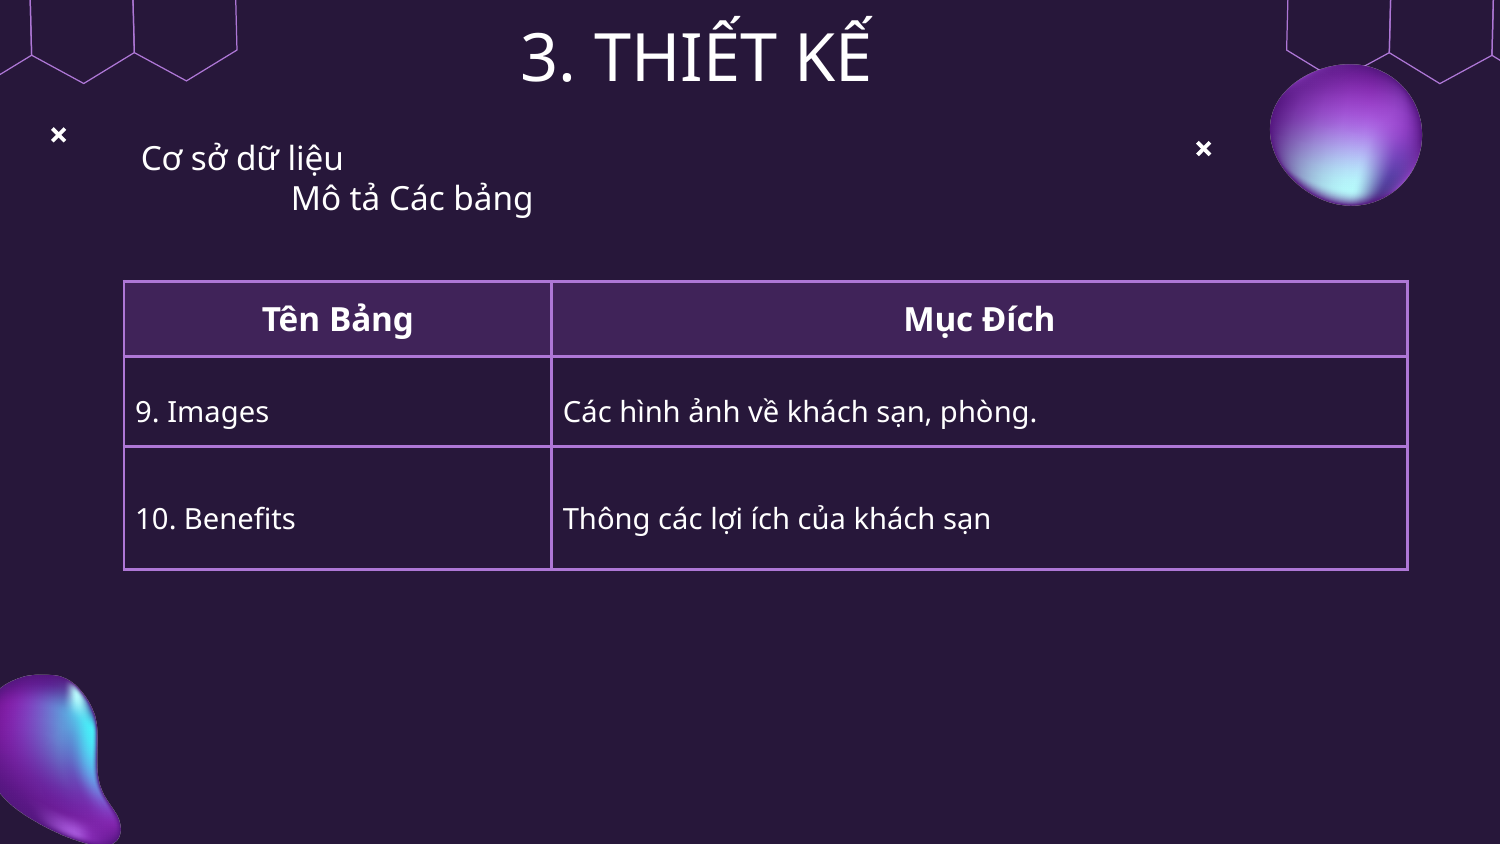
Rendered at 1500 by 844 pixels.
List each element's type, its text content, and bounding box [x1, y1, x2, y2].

title 3. THIẾT KẾ [64, 0, 1329, 94]
text_box Cơ sở dữ liệu Mô tả Các bảng [126, 129, 1153, 225]
picture [1244, 43, 1448, 232]
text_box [52, 128, 66, 142]
table_header Mục Đích [553, 283, 1406, 355]
picture [0, 653, 150, 844]
table_header Tên Bảng [125, 283, 550, 355]
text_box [1197, 141, 1211, 156]
table_cell 9. Images [125, 358, 550, 445]
table_cell Các hình ảnh về khách sạn, phòng. [553, 358, 1406, 445]
table_cell Thông các lợi ích của khách sạn [553, 448, 1406, 568]
table_cell 10. Benefits [125, 448, 550, 568]
